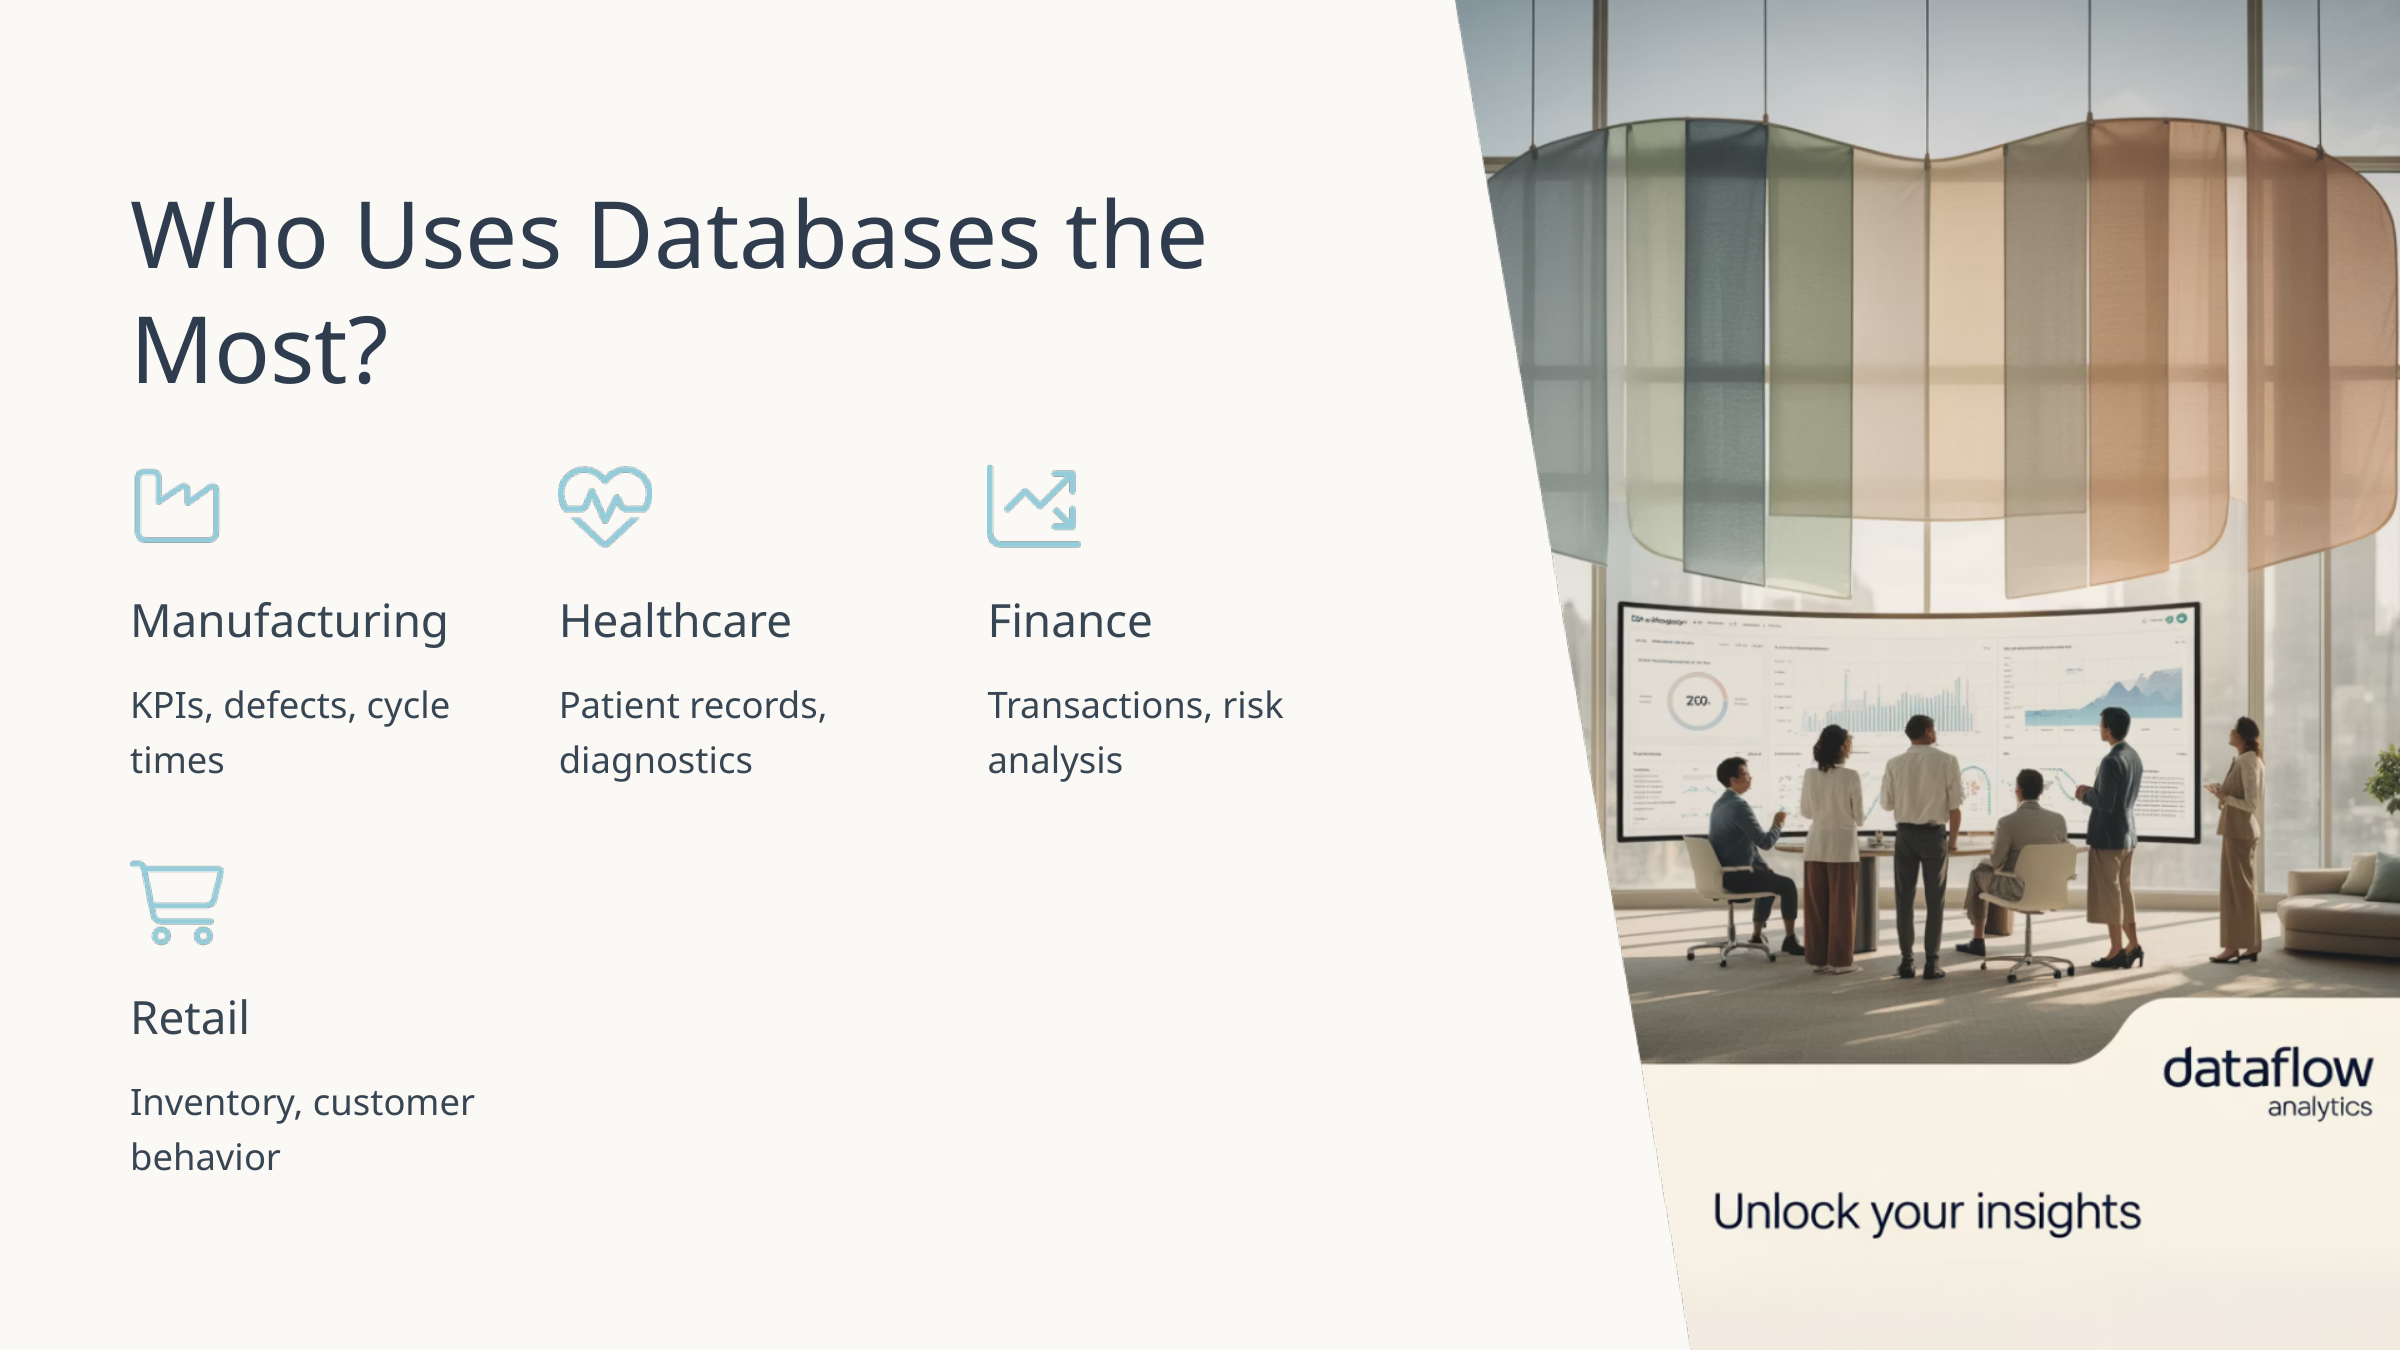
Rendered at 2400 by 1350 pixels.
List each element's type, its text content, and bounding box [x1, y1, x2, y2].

picture [130, 856, 224, 950]
text_box Manufacturing [130, 589, 513, 648]
text_box KPIs, defects, cycle times [130, 670, 513, 782]
text_box Inventory, customer behavior [130, 1066, 513, 1179]
text_box Transactions, risk analysis [987, 670, 1370, 782]
text_box Retail [130, 986, 513, 1045]
picture [1454, 0, 2400, 1350]
picture [130, 459, 224, 553]
text_box Healthcare [558, 589, 941, 648]
text_box Finance [987, 589, 1370, 648]
text_box Who Uses Databases the Most? [130, 171, 1370, 404]
picture [987, 459, 1081, 553]
picture [558, 459, 652, 553]
text_box Patient records, diagnostics [558, 670, 941, 782]
